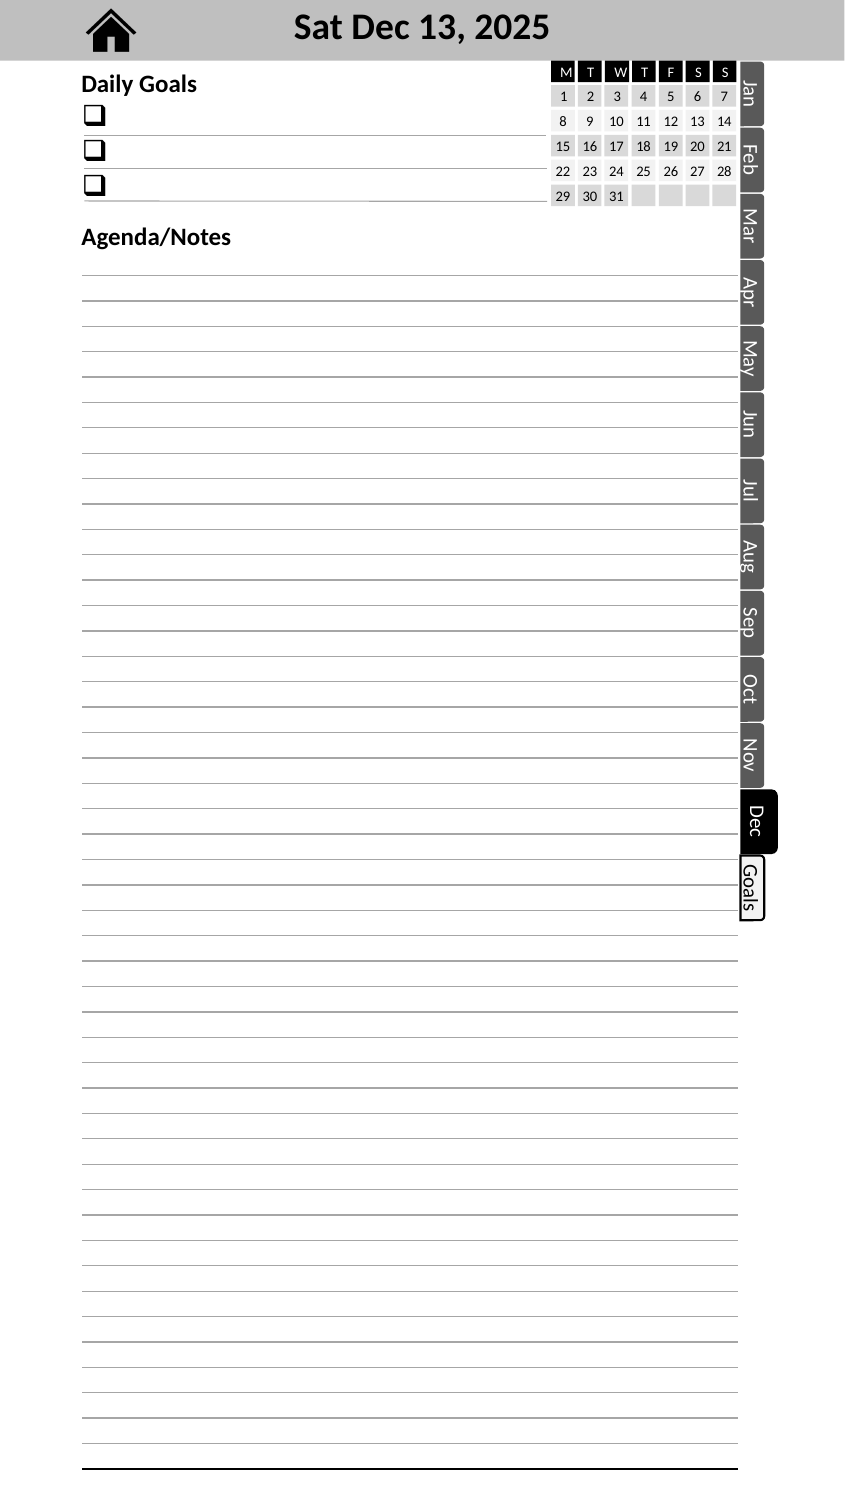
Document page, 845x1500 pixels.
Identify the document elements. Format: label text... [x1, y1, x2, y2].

list Sat Dec 13, 2025 [190, 0, 655, 61]
picture [82, 1, 140, 59]
